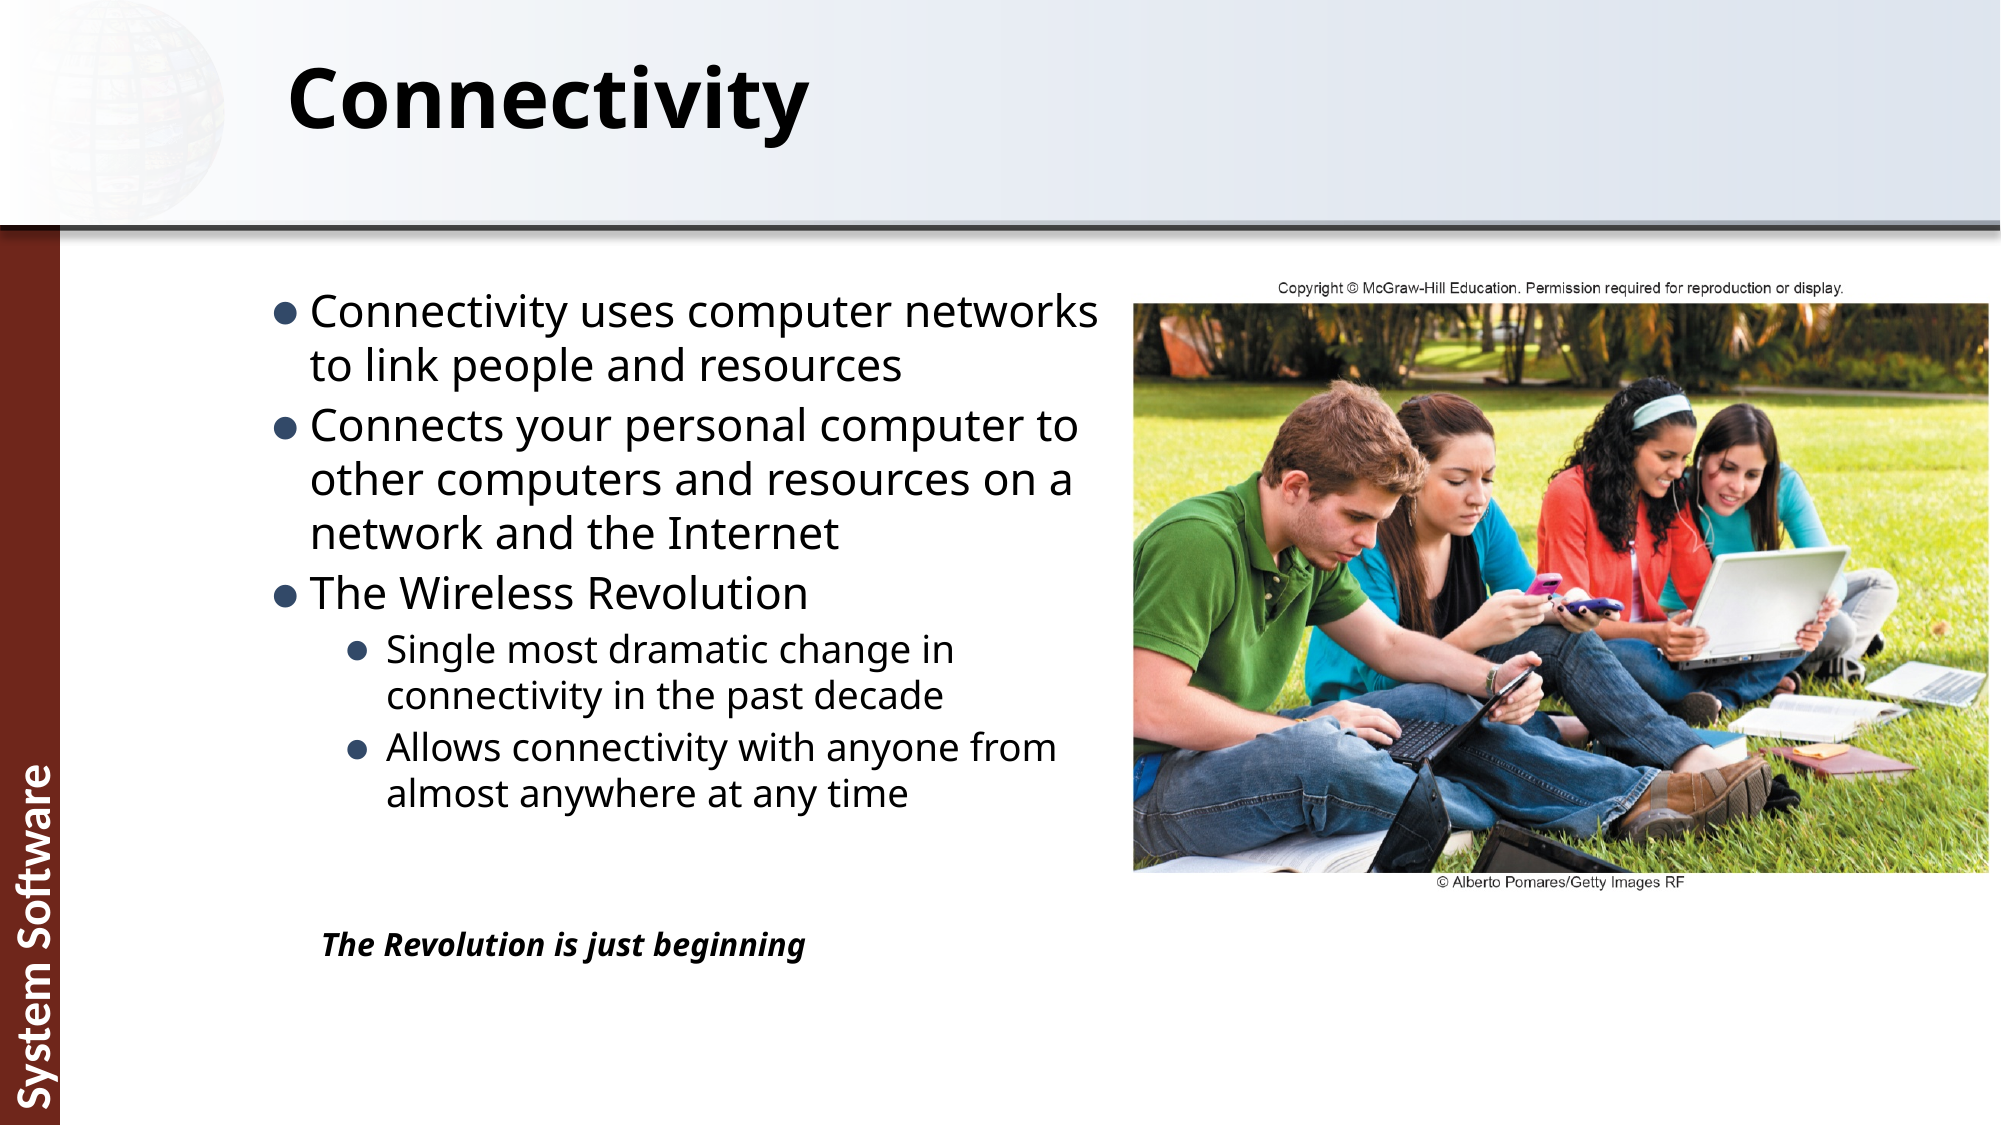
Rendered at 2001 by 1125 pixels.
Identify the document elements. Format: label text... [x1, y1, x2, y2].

list Connectivity uses computer networks to link people and resources Connects your personal computer to other computers and resources on a network and the Internet The Wireless Revolution Single most dramatic change in connectivity in the past decade Allows connectivity with anyone from almost anywhere at any time The Revolution is just beginning [249, 275, 1125, 996]
picture [1130, 281, 1990, 893]
title Connectivity [249, 1, 1608, 189]
